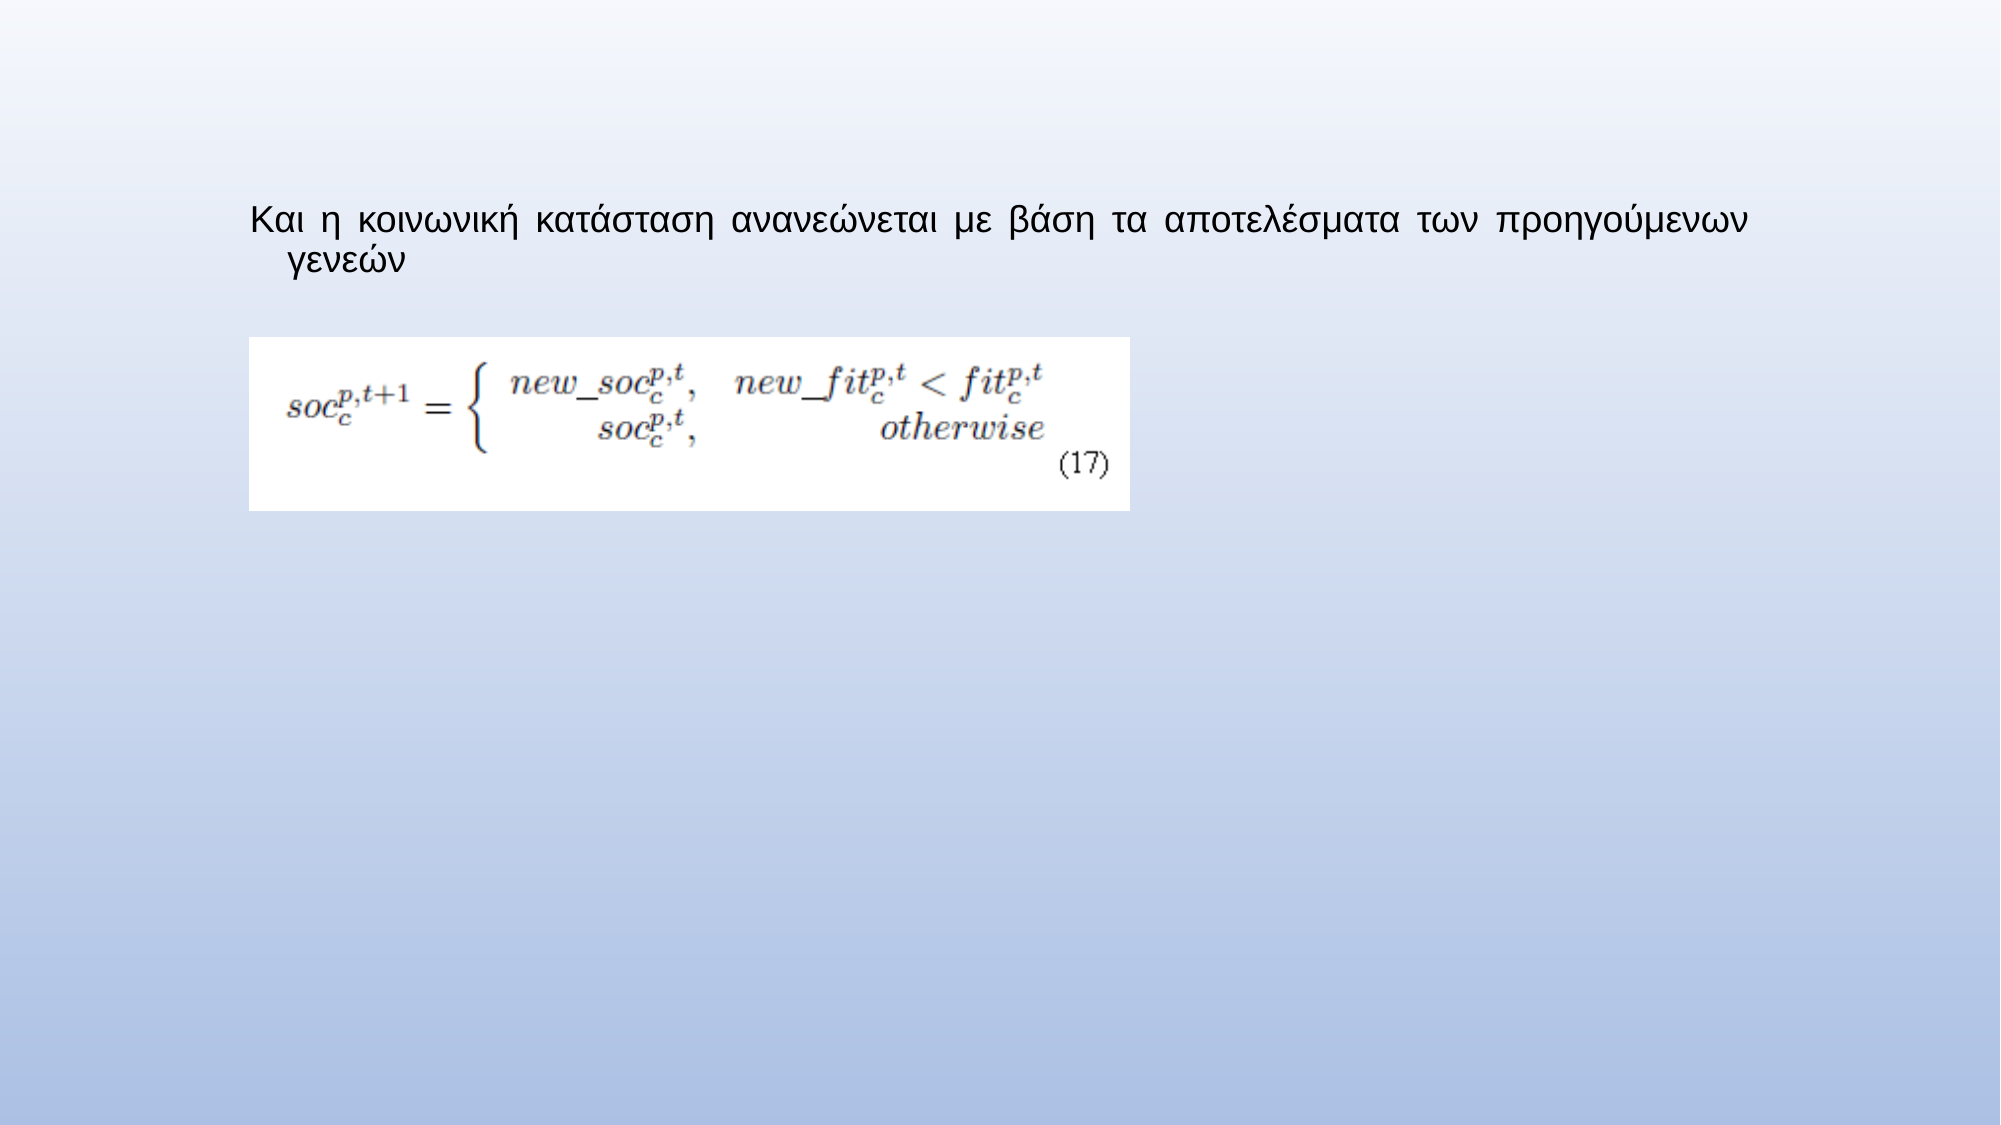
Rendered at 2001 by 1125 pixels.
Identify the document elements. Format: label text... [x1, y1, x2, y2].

picture [249, 336, 1131, 511]
subtitle Και η κοινωνική κατάσταση ανανεώνεται με βάση τα αποτελέσματα των προηγούμενων γενεών [249, 200, 1750, 863]
